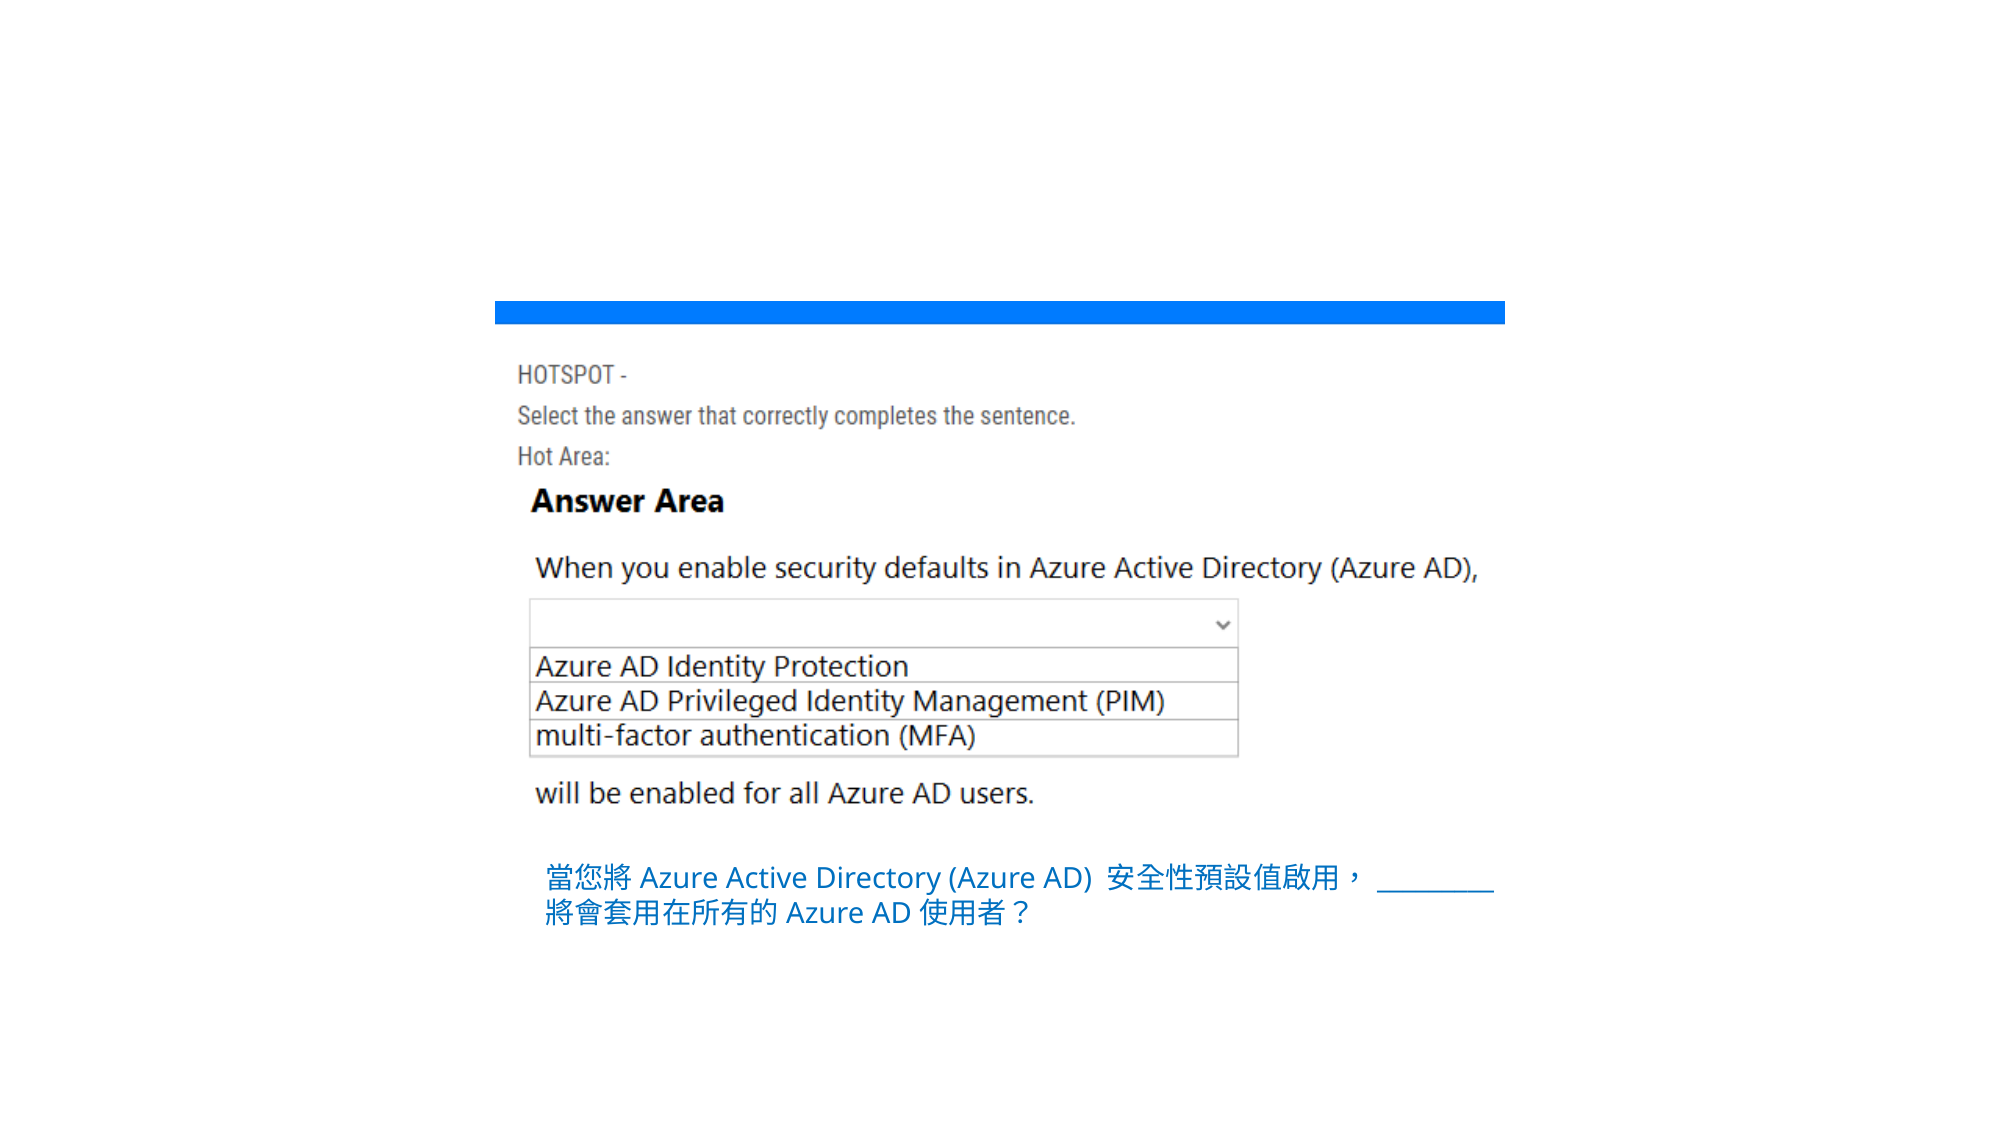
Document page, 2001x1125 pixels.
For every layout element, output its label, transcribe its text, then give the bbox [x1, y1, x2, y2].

text_box 當您將Azure Active Directory (Azure AD) 安全性預設值啟用，_________將會套用在所有的Azure AD使用者？ [530, 852, 1531, 937]
picture [494, 301, 1505, 824]
